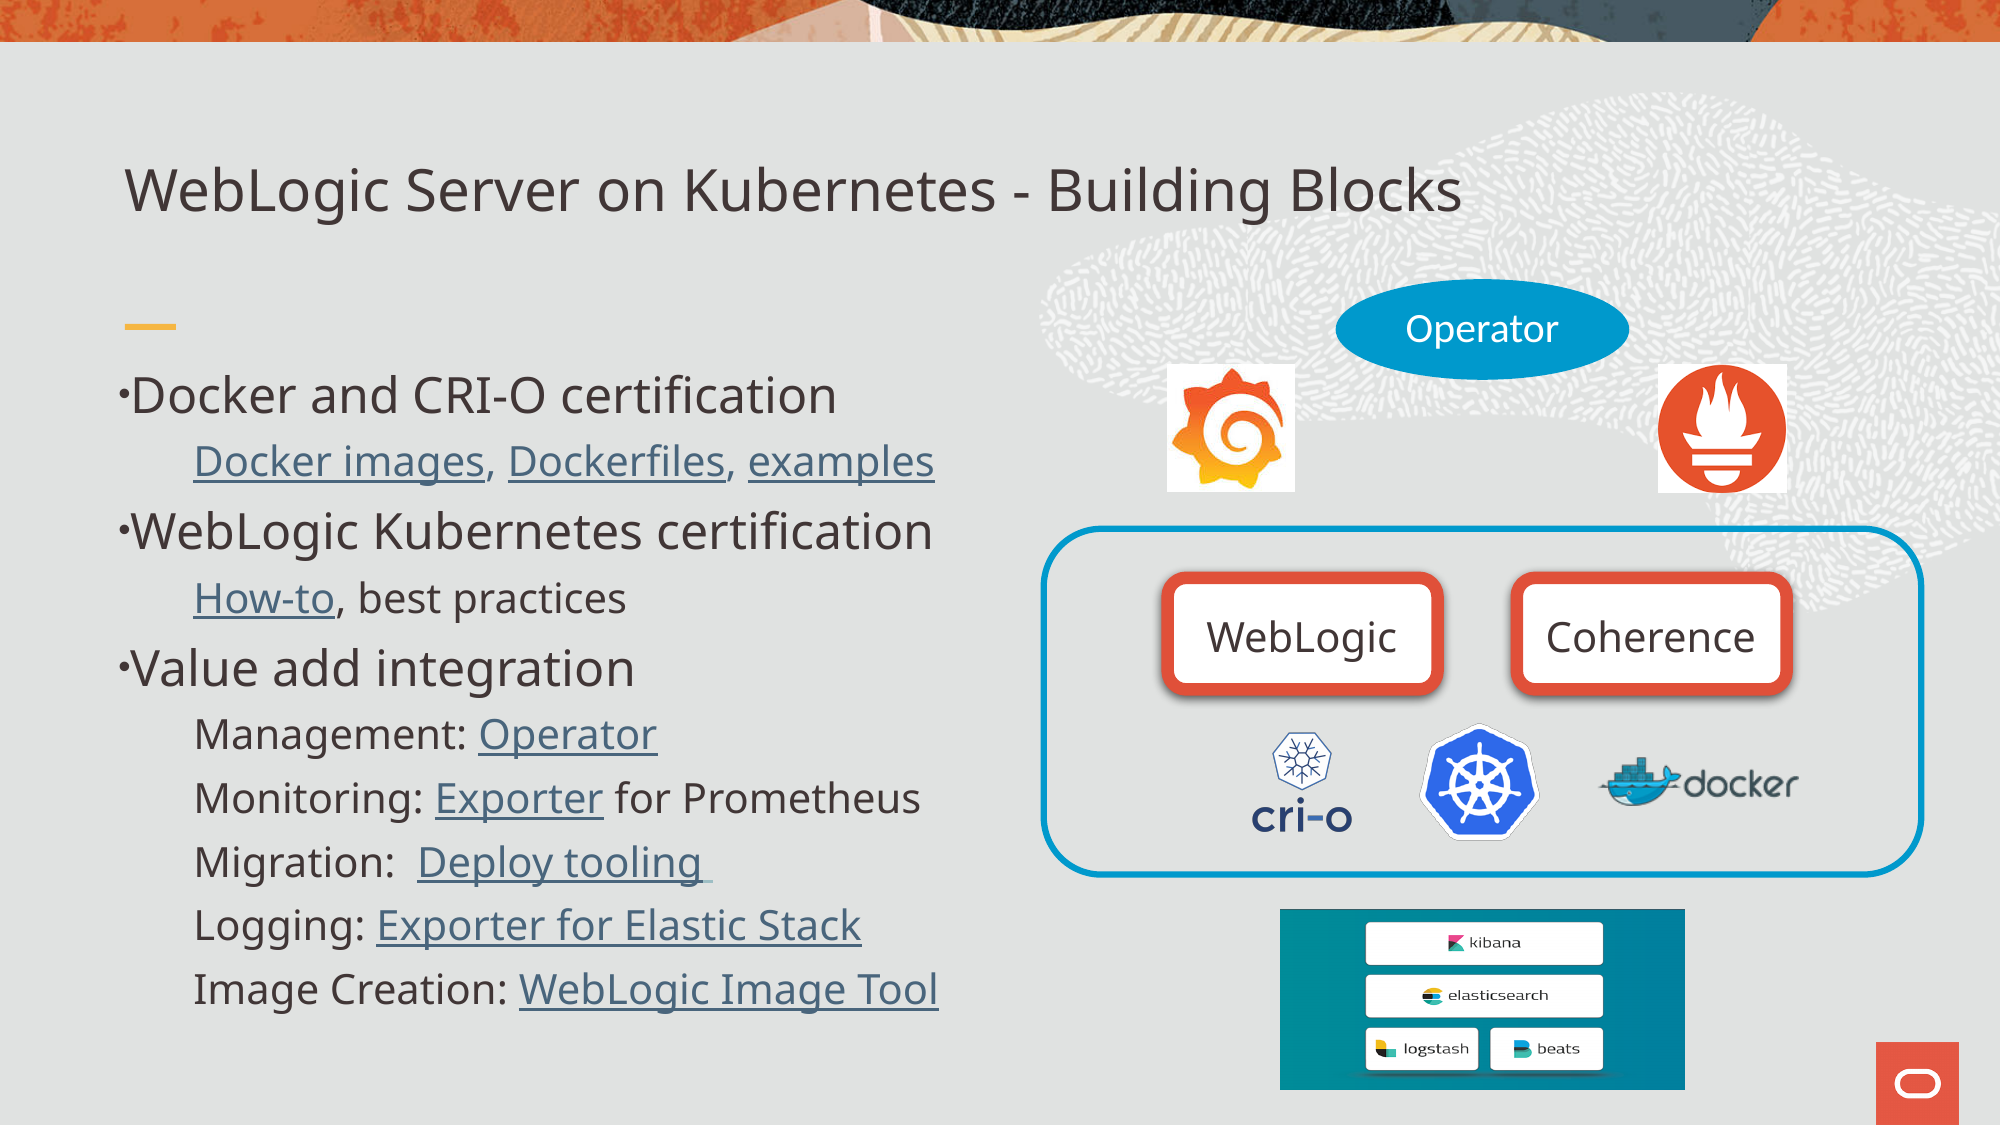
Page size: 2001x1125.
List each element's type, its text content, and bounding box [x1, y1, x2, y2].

picture [1167, 364, 1295, 492]
picture [0, 0, 2000, 42]
picture [1657, 364, 1787, 493]
title WebLogic Server on Kubernetes - Building Blocks [124, 123, 1908, 262]
picture [1633, 912, 1640, 1088]
text_box WebLogic [1198, 581, 1405, 697]
text_box [1516, 577, 1787, 690]
picture [1280, 909, 1631, 1090]
text_box [1167, 577, 1438, 690]
picture [1597, 757, 1799, 806]
text_box Operator [1334, 278, 1631, 381]
list Docker and CRI-O certification Docker images, Dockerfiles, examples WebLogic Kubernetes certification How-to, best practices Value add integration Management: Operator Monitoring: Exporter for Prometheus Migration: Deploy tooling Logging: Exporter for Elastic Stack Image Creation: WebLogic Image Tool [118, 355, 953, 1048]
picture [1251, 731, 1353, 833]
text_box Coherence [1547, 581, 1754, 697]
picture [1876, 1042, 1959, 1125]
text_box [1042, 527, 1923, 876]
picture [1419, 721, 1540, 842]
